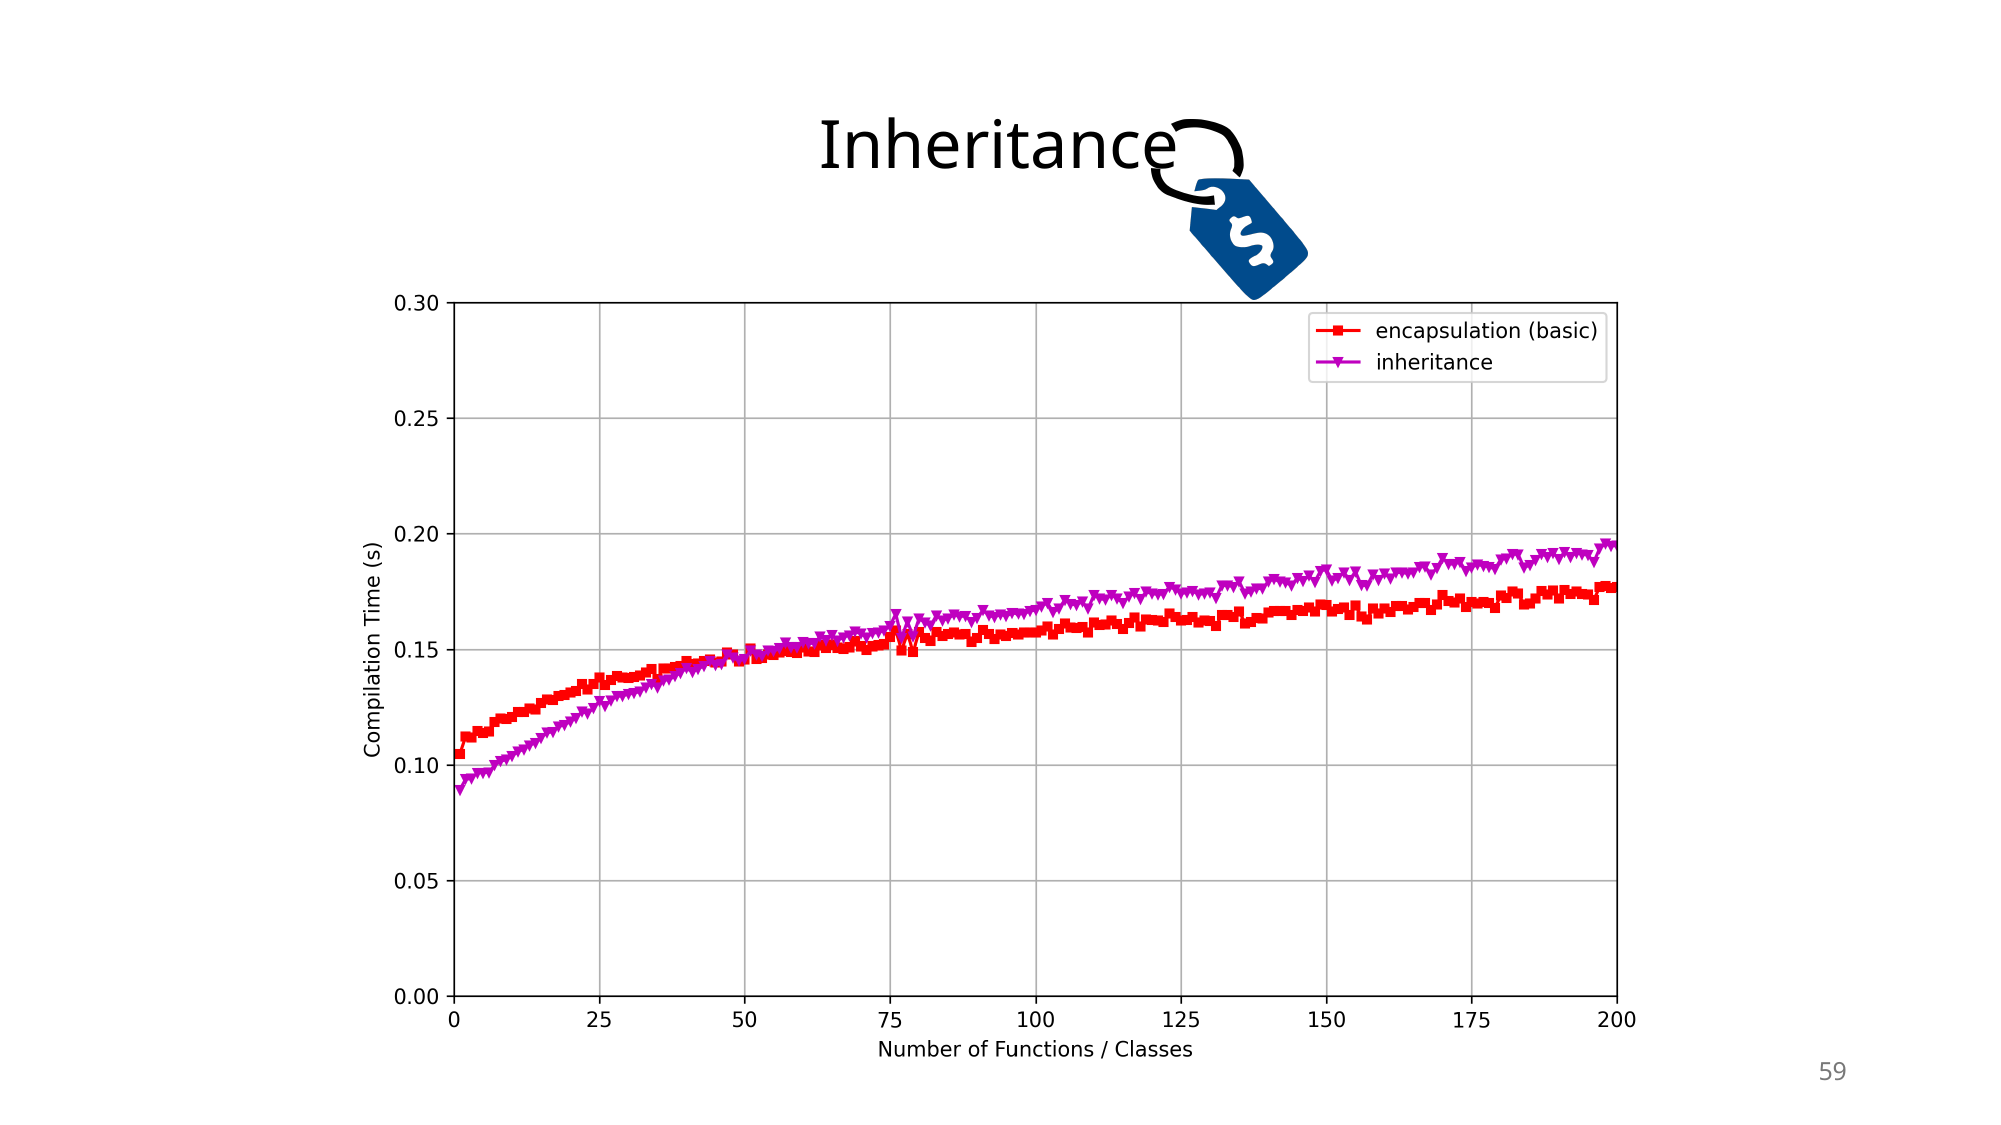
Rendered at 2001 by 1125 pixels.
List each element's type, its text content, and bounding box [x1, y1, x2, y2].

slide_number 59 [1412, 1042, 1862, 1102]
text_box Inheritance [317, 103, 1683, 193]
picture [266, 119, 1767, 1095]
